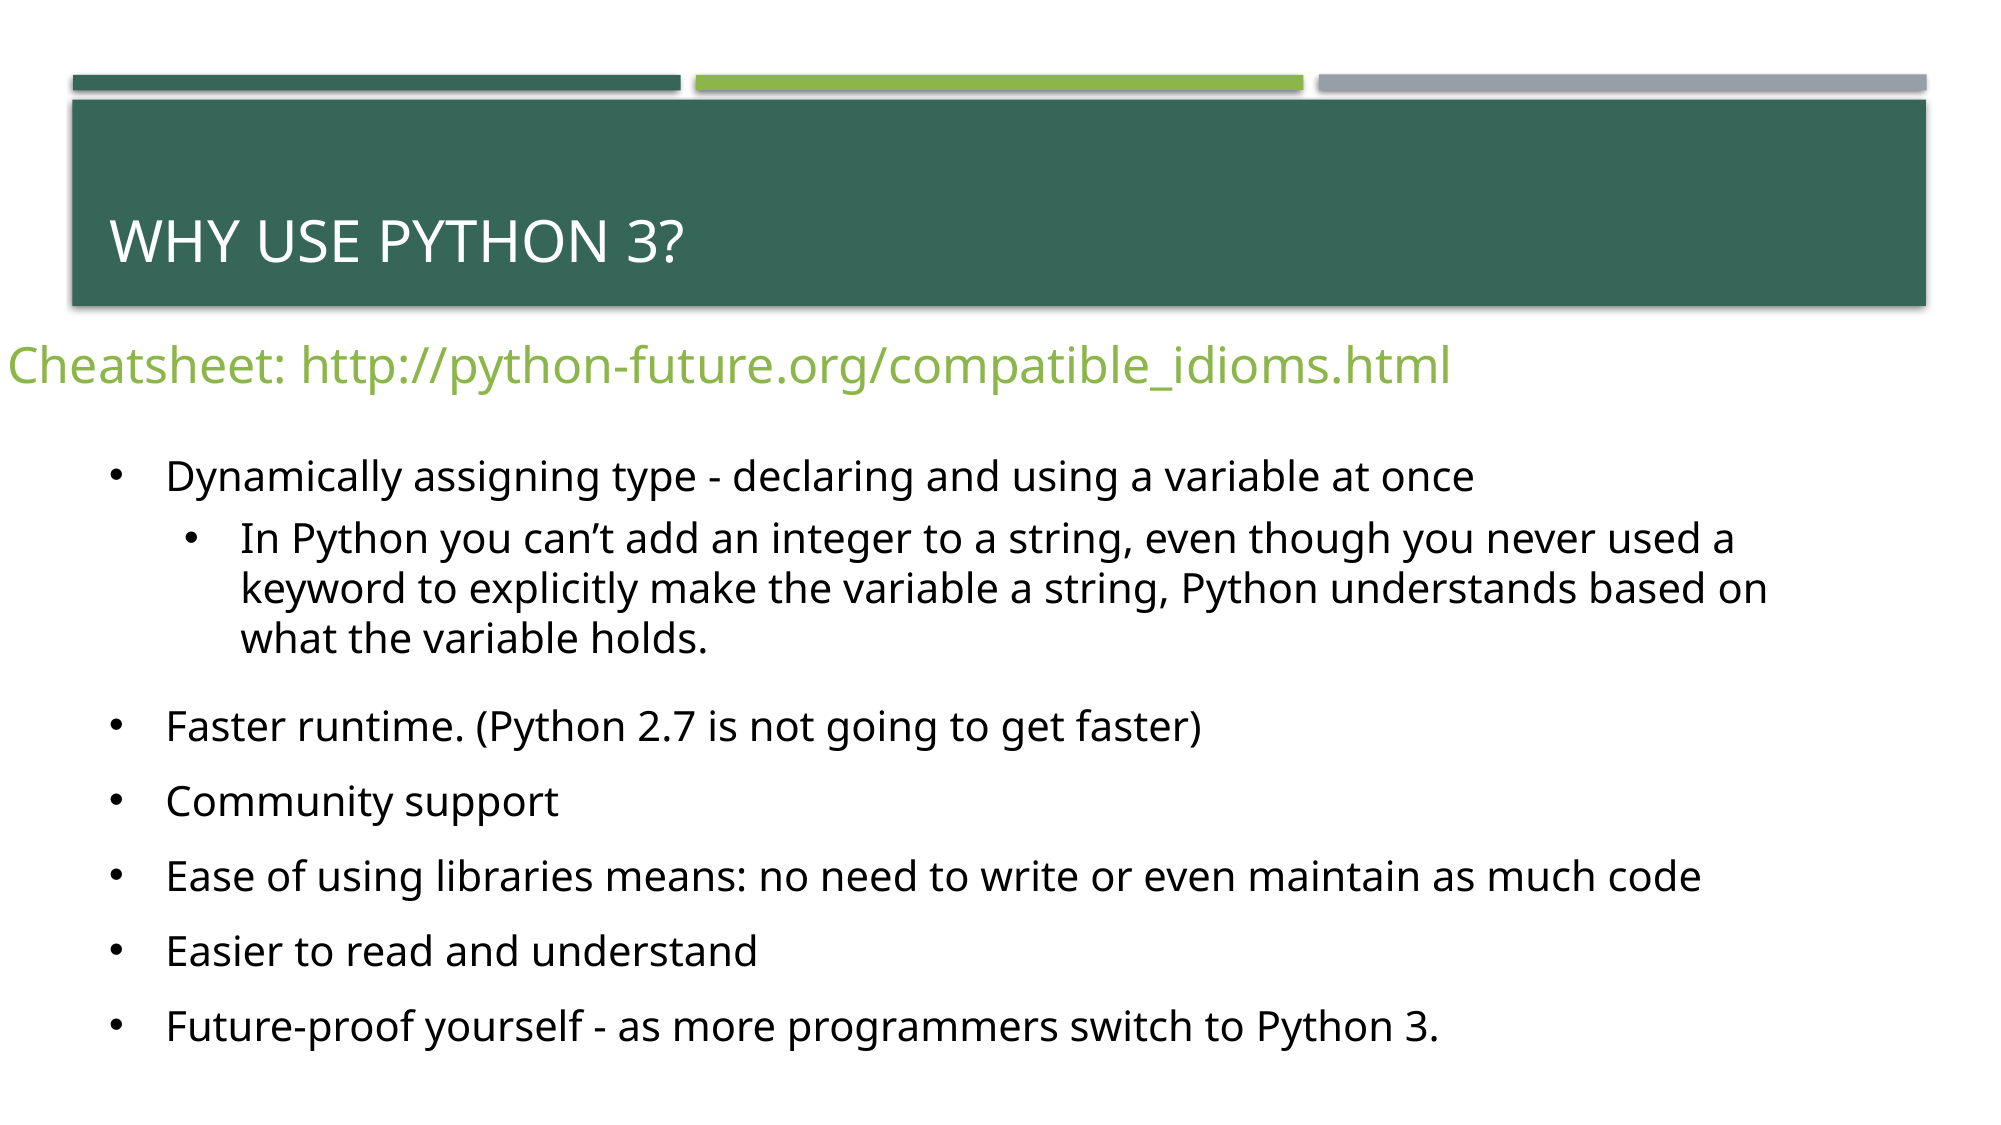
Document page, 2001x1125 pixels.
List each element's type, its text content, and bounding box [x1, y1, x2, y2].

text_box Cheatsheet: http://python-future.org/compatible_idioms.html [0, 326, 1469, 401]
title Why use python 3? [94, 119, 1904, 282]
text_box Dynamically assigning type - declaring and using a variable at once In Python you can’t add an integer to a string, even though you never used a keyword to explicitly make the variable a string, Python understands based on what the variable holds. Faster runtime. (Python 2.7 is not going to get faster) Community support Ease of using libraries means: no need to write or even maintain as much code Easier to read and understand Future-proof yourself - as more programmers switch to Python 3. [94, 442, 1860, 1058]
